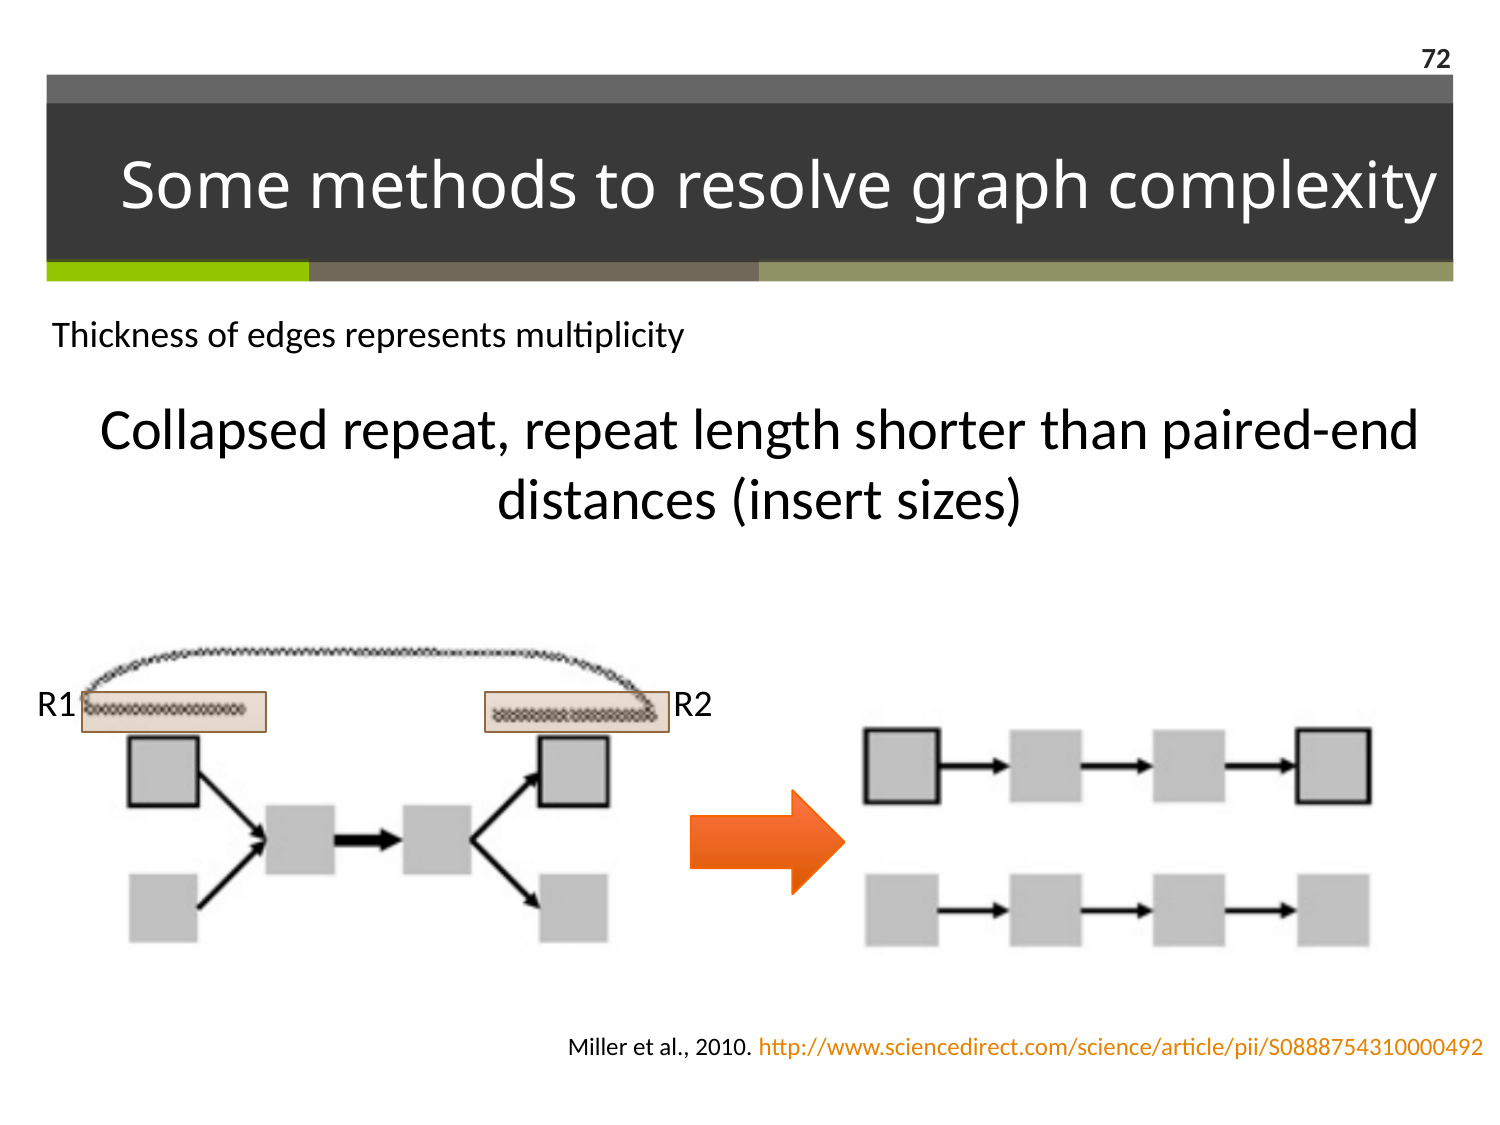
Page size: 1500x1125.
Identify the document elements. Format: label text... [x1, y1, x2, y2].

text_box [690, 706, 1389, 965]
slide_number 72 [1362, 27, 1466, 87]
text_box R1 [22, 671, 50, 732]
text_box Collapsed repeat, repeat length shorter than paired-end distances (insert sizes) [68, 383, 1453, 539]
text_box R2 [678, 671, 728, 705]
picture [64, 616, 675, 953]
title Some methods to resolve graph complexity [46, 103, 1454, 263]
text_box Thickness of edges represents multiplicity [37, 302, 701, 363]
text_box Miller et al., 2010. http://www.sciencedirect.com/science/article/pii/S0888754310000492 [0, 1023, 1500, 1068]
